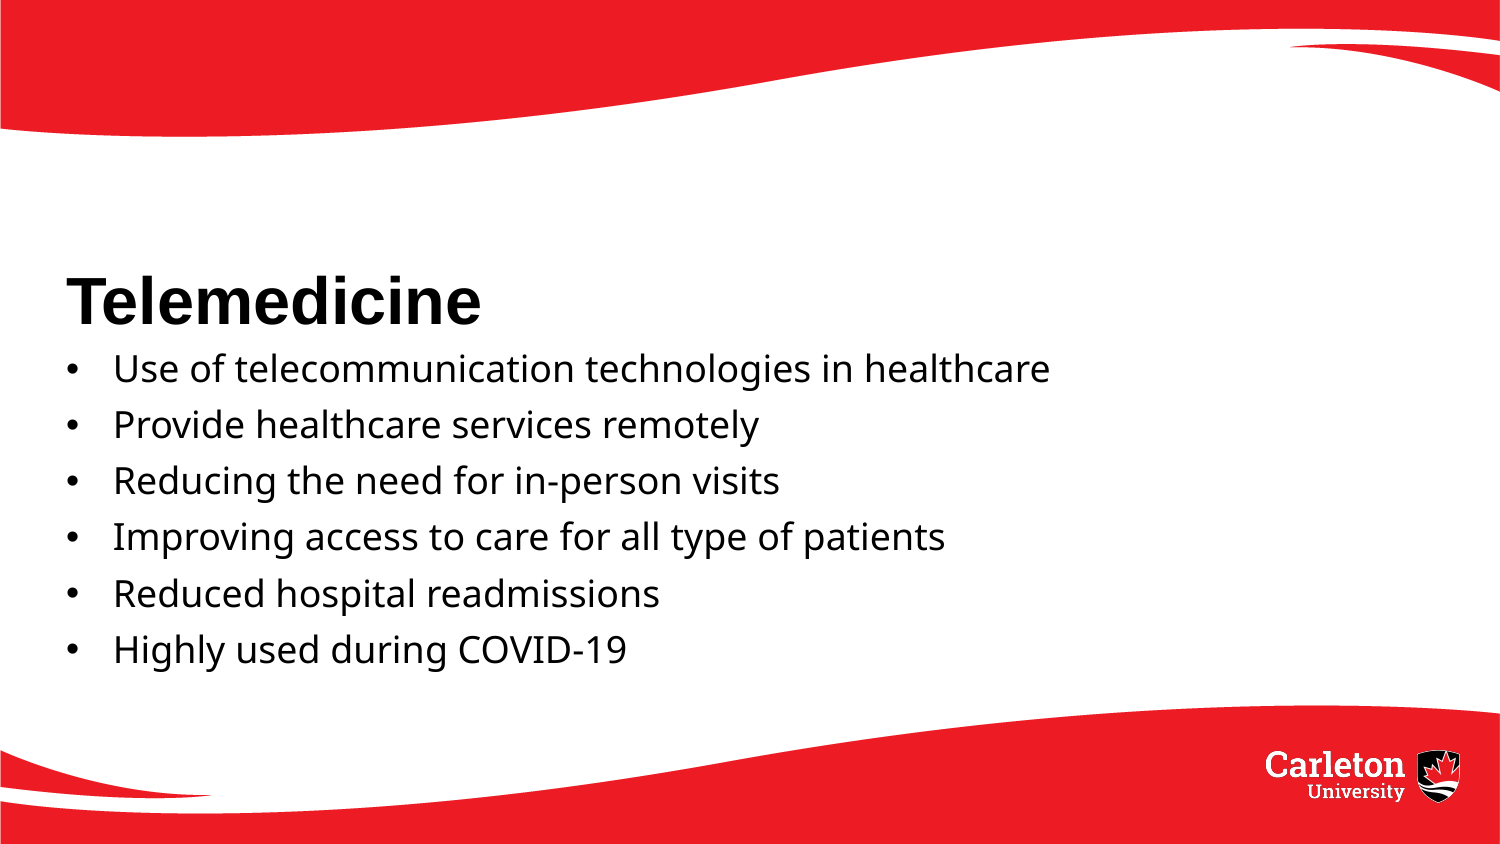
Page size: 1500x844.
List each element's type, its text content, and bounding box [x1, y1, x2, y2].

picture [0, 0, 1500, 844]
title Telemedicine [66, 217, 1004, 339]
subtitle Use of telecommunication technologies in healthcare Provide healthcare services remotely Reducing the need for in-person visits Improving access to care for all type of patients Reduced hospital readmissions Highly used during COVID-19 [66, 350, 1190, 690]
